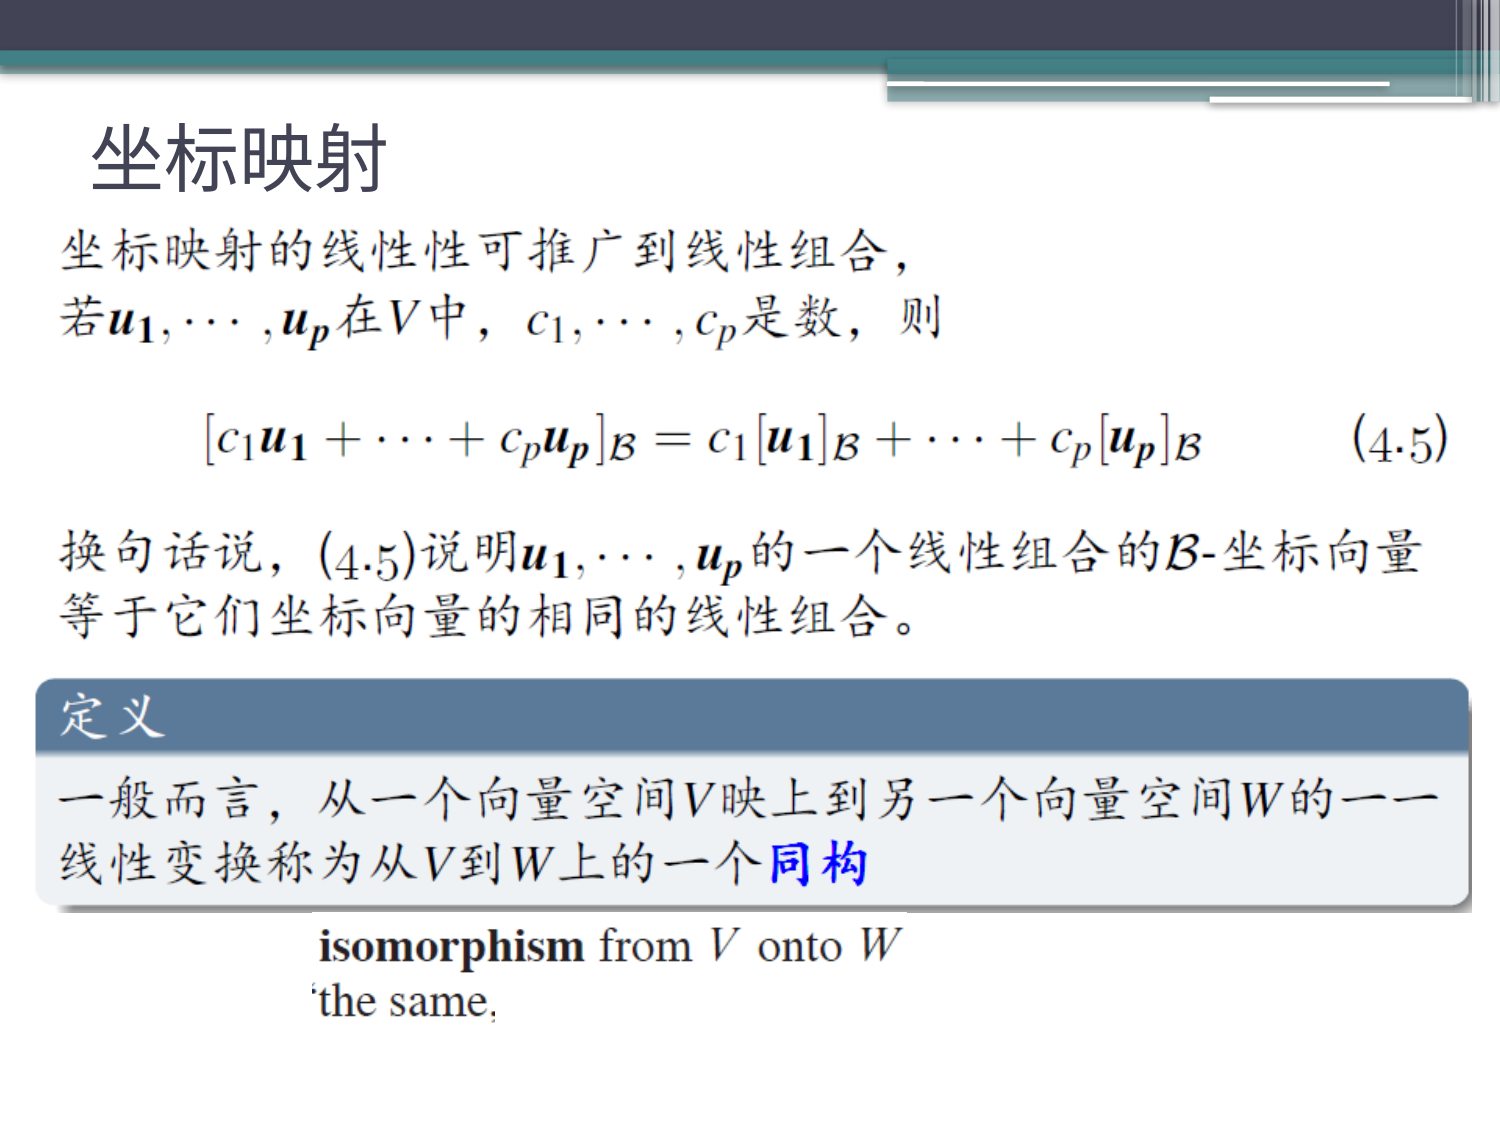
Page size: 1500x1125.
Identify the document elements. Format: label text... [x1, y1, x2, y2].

title 坐标映射 [75, 68, 1425, 216]
picture [51, 219, 1449, 655]
picture [28, 669, 1472, 1026]
